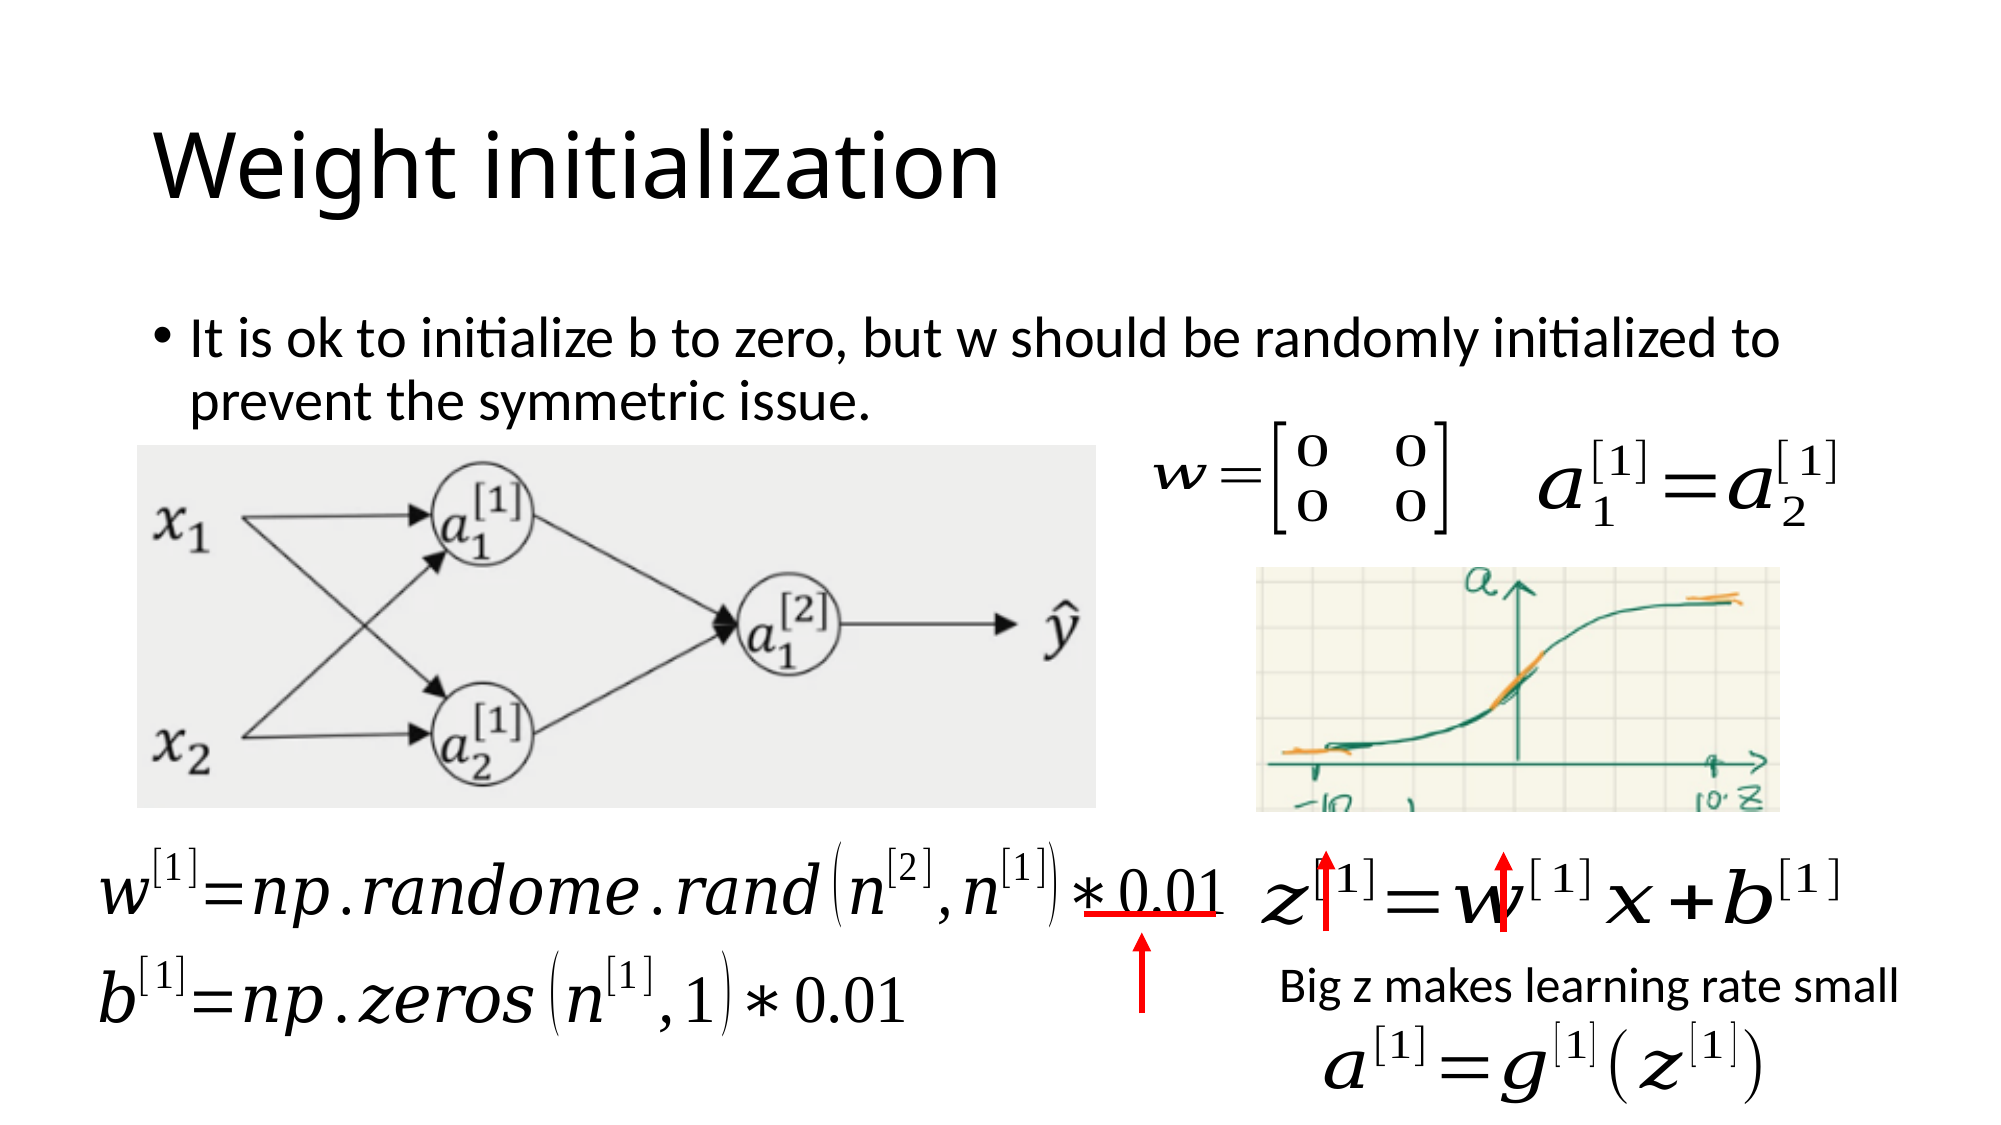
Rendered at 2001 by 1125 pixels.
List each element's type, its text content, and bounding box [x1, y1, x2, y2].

text_box Big z makes learning rate small [1264, 945, 1916, 1020]
picture [1256, 567, 1780, 812]
title Weight initialization [137, 59, 1863, 278]
picture [137, 445, 1096, 808]
list It is ok to initialize b to zero, but w should be randomly initialized to prevent the symmetric issue. [137, 299, 1863, 1014]
